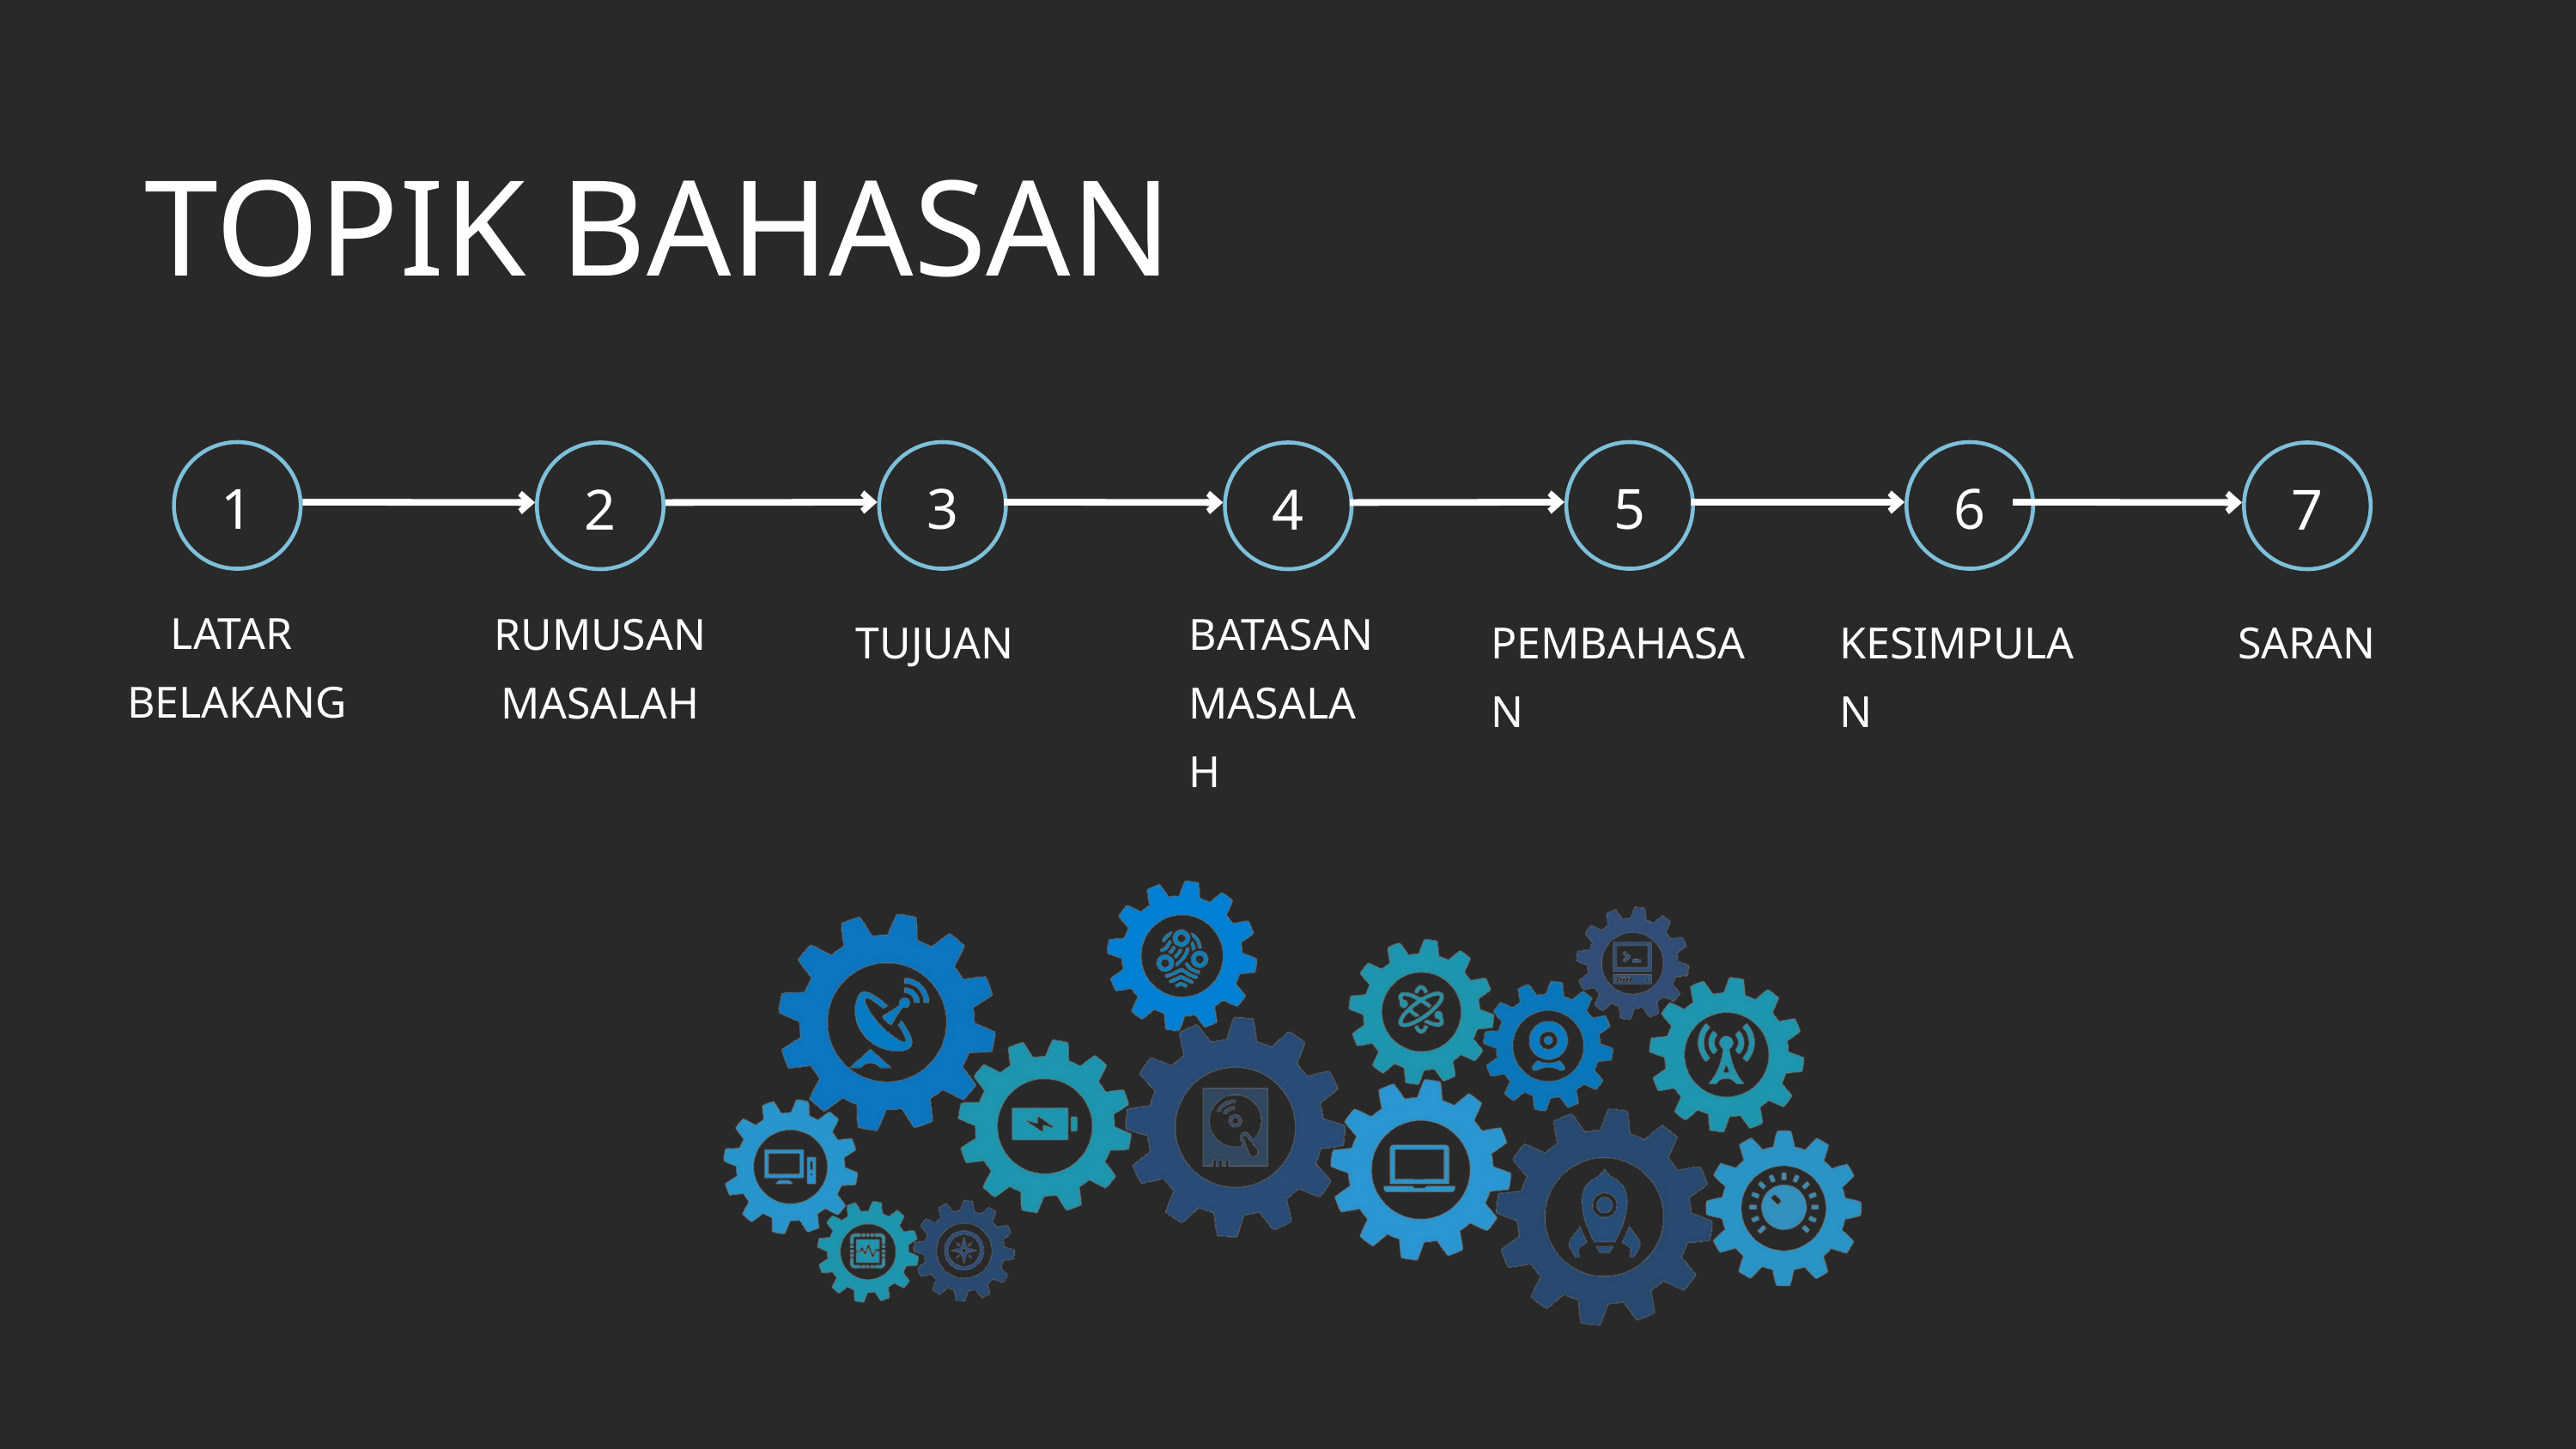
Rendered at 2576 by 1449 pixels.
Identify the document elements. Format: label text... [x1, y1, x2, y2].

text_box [2241, 440, 2373, 572]
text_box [1564, 440, 1696, 572]
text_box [534, 440, 666, 572]
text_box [172, 440, 303, 572]
text_box KESIMPULAN [1839, 598, 2100, 737]
picture [641, 860, 1935, 1374]
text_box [877, 440, 1008, 572]
text_box BATASAN MASALAH [1188, 590, 1388, 797]
text_box TUJUAN [855, 598, 1030, 668]
text_box SARAN [2238, 598, 2377, 668]
text_box LATAR BELAKANG [125, 589, 350, 727]
text_box RUMUSAN MASALAH [488, 590, 713, 728]
text_box PEMBAHASAN [1491, 598, 1769, 737]
text_box TOPIK BAHASAN [144, 143, 2342, 303]
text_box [1904, 440, 2036, 572]
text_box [1222, 440, 1354, 572]
